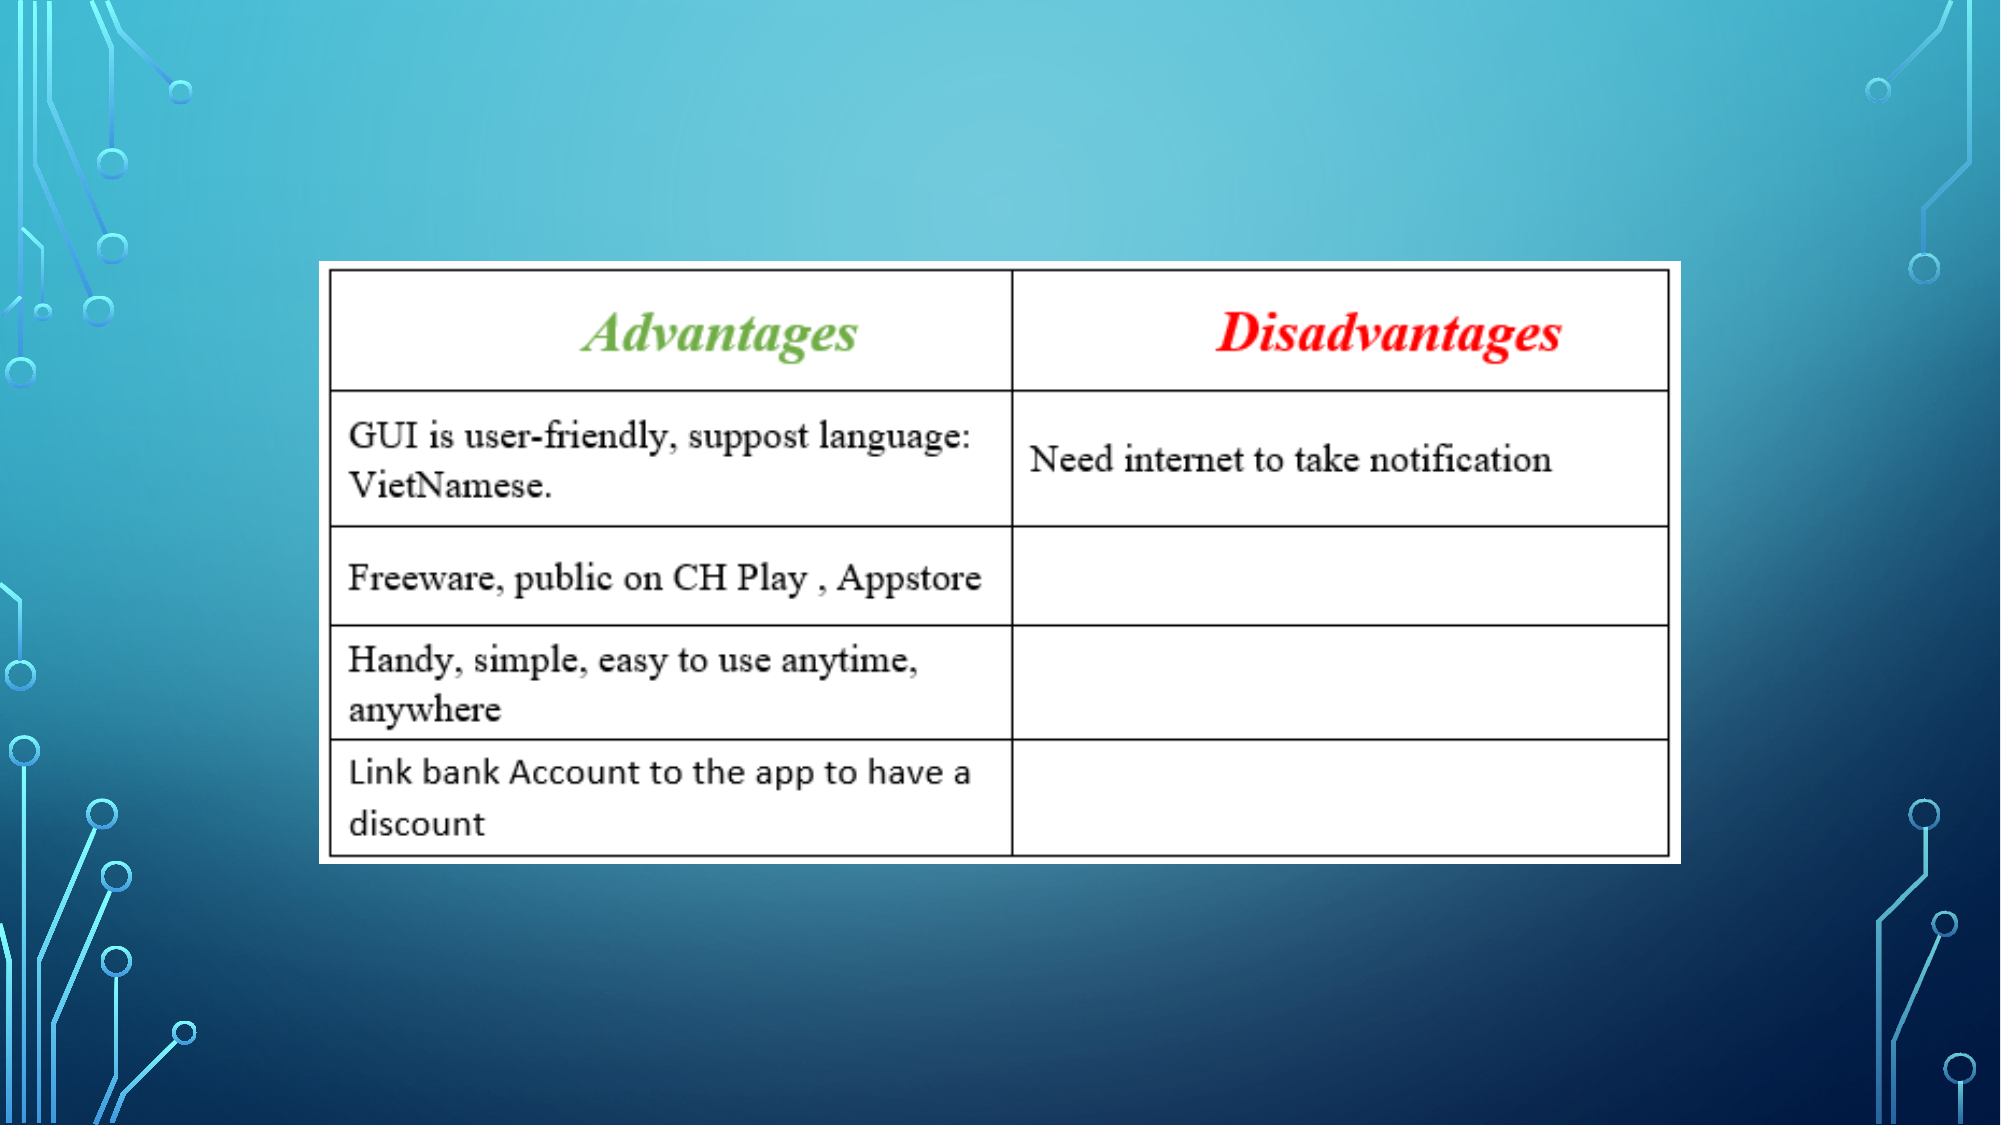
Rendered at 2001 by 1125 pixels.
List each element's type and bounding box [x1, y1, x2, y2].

picture [319, 261, 1681, 864]
